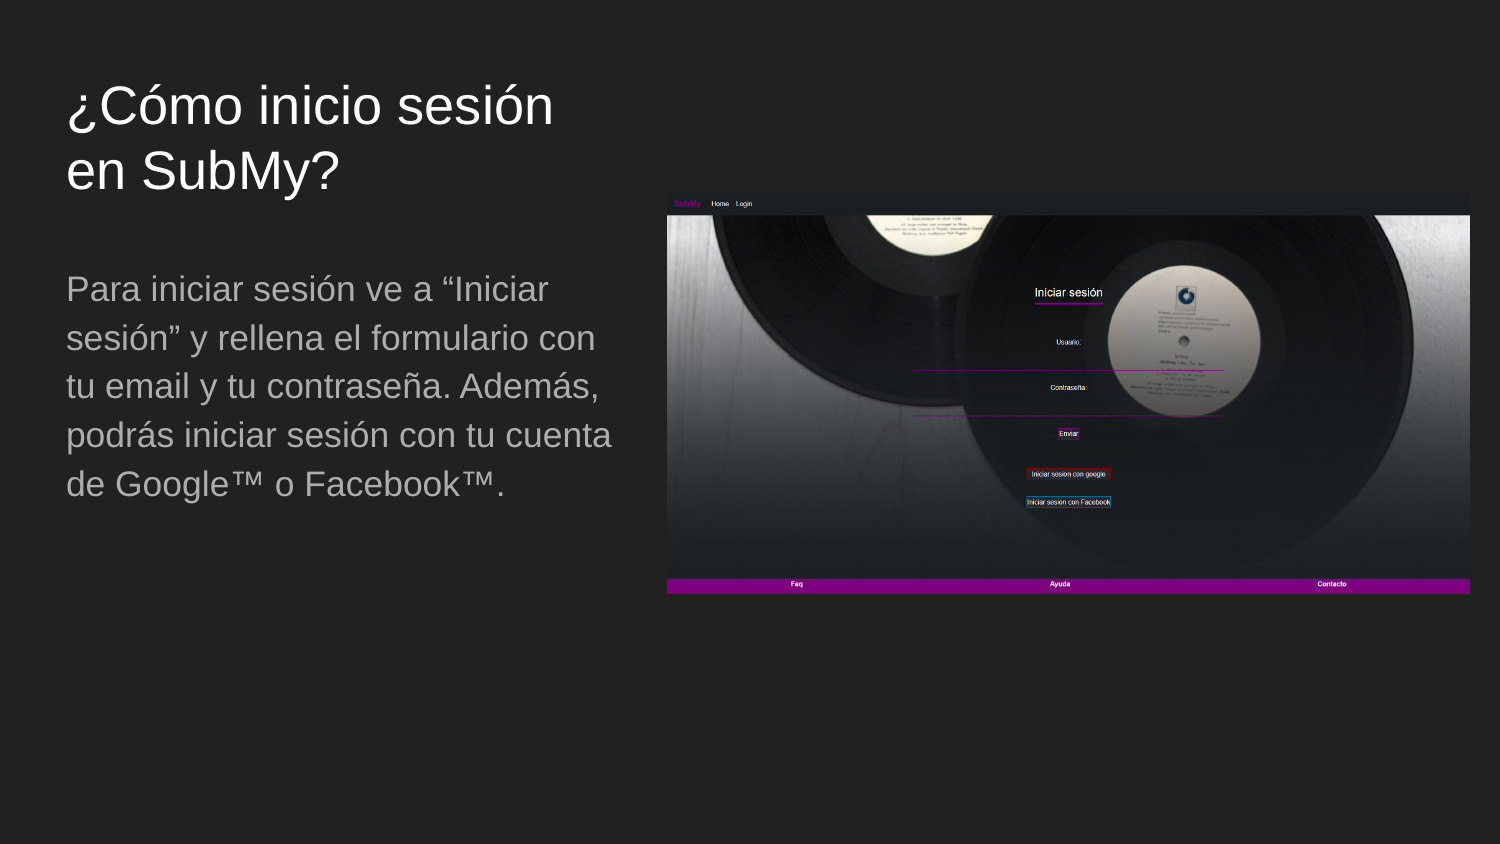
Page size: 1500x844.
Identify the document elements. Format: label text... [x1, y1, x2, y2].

list Para iniciar sesión ve a “Iniciar sesión” y rellena el formulario con tu email y tu contraseña. Además, podrás iniciar sesión con tu cuenta de Google™ o Facebook™. [51, 244, 649, 641]
picture [667, 193, 1470, 595]
title ¿Cómo inicio sesión en SubMy? [51, 91, 592, 216]
